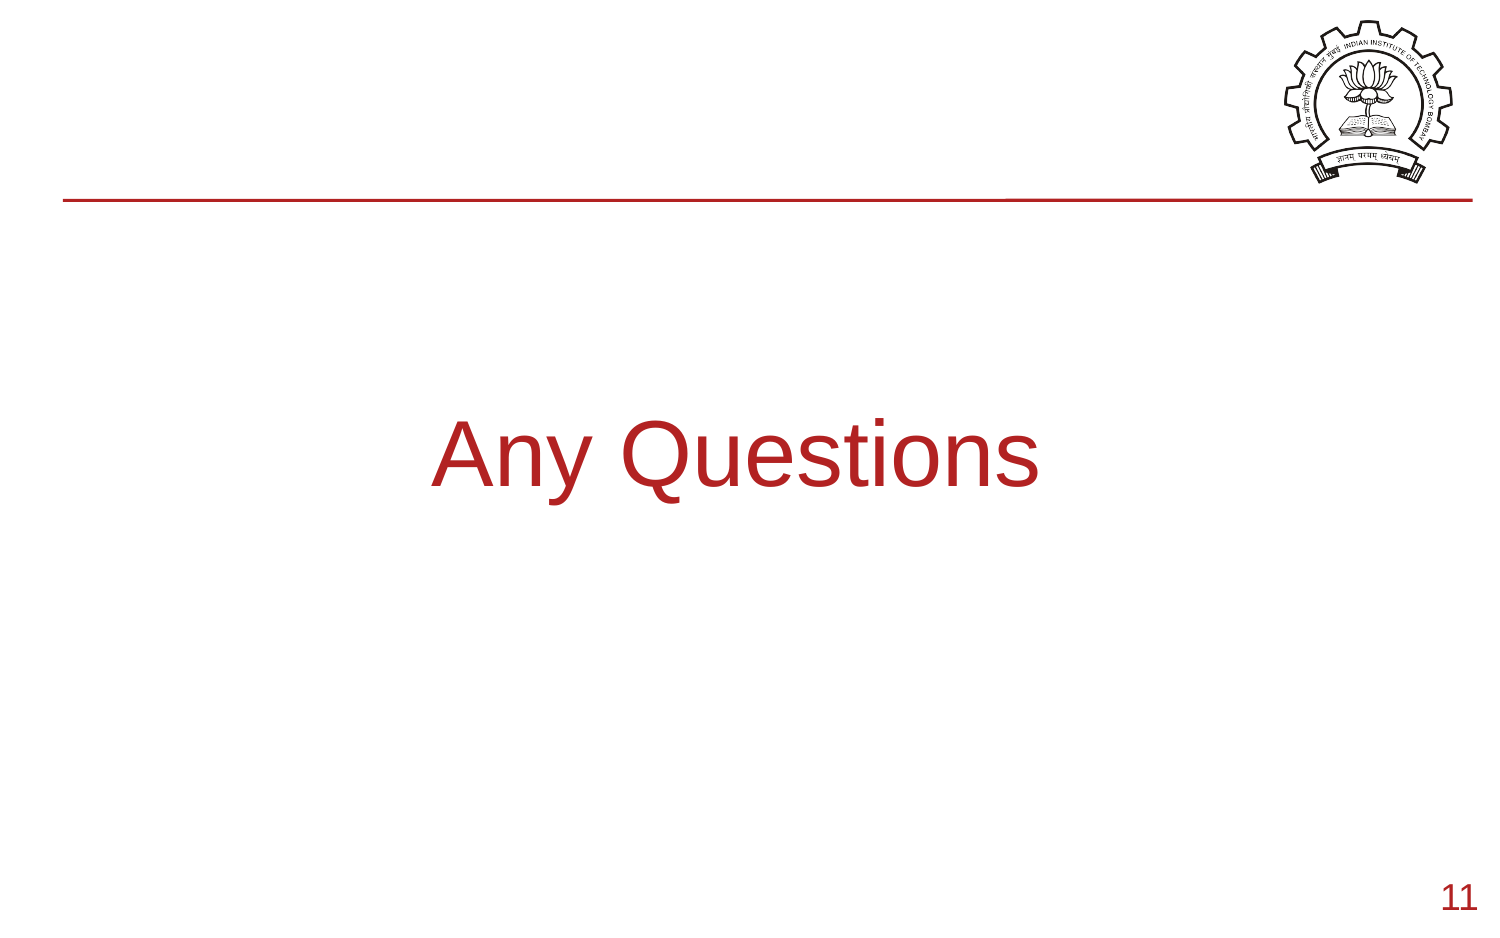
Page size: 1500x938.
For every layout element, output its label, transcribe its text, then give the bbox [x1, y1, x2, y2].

slide_number 11 [1388, 859, 1494, 932]
list Any Questions [51, 360, 1449, 578]
picture [1284, 20, 1453, 184]
